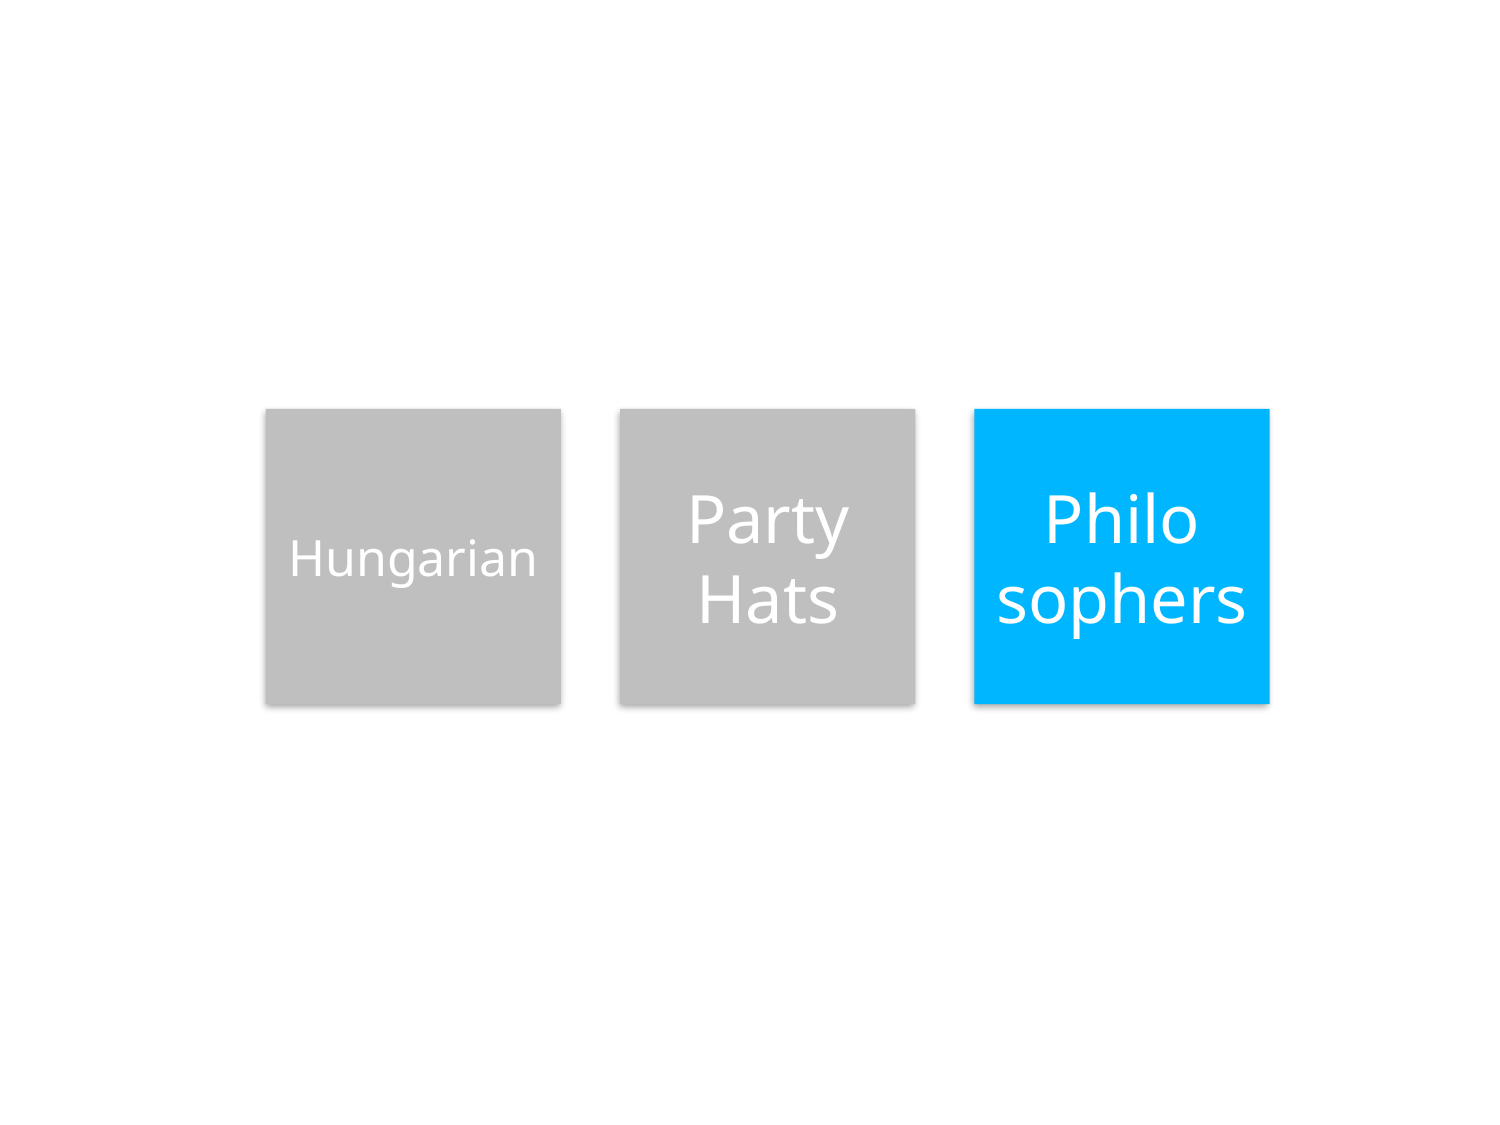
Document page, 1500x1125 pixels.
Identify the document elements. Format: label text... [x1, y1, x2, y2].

text_box Hungarian [265, 408, 562, 705]
text_box Philo sophers [974, 408, 1270, 705]
text_box Party Hats [619, 408, 916, 705]
